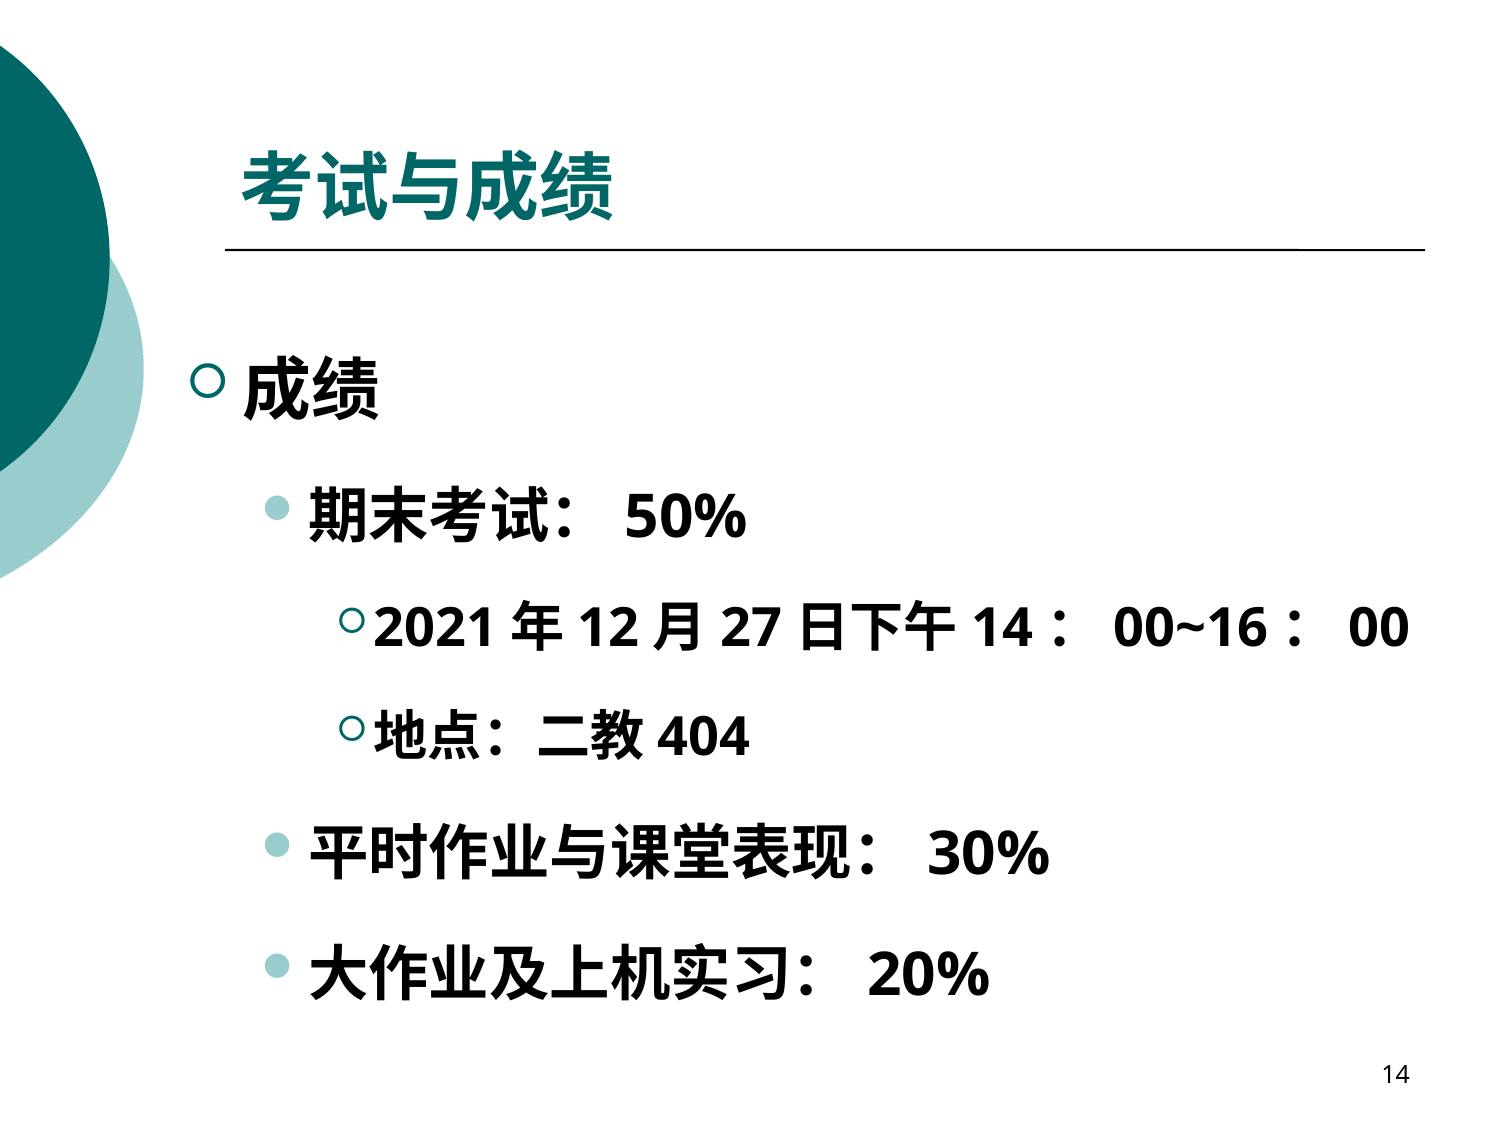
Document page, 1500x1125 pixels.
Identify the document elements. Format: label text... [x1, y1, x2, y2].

slide_number 14 [1074, 1069, 1425, 1100]
title 考试与成绩 [224, 49, 1425, 237]
list 成绩 期末考试：50% 2021年12月27日下午14：00~16：00 地点：二教404 平时作业与课堂表现：30% 大作业及上机实习：20% [171, 297, 1447, 1069]
